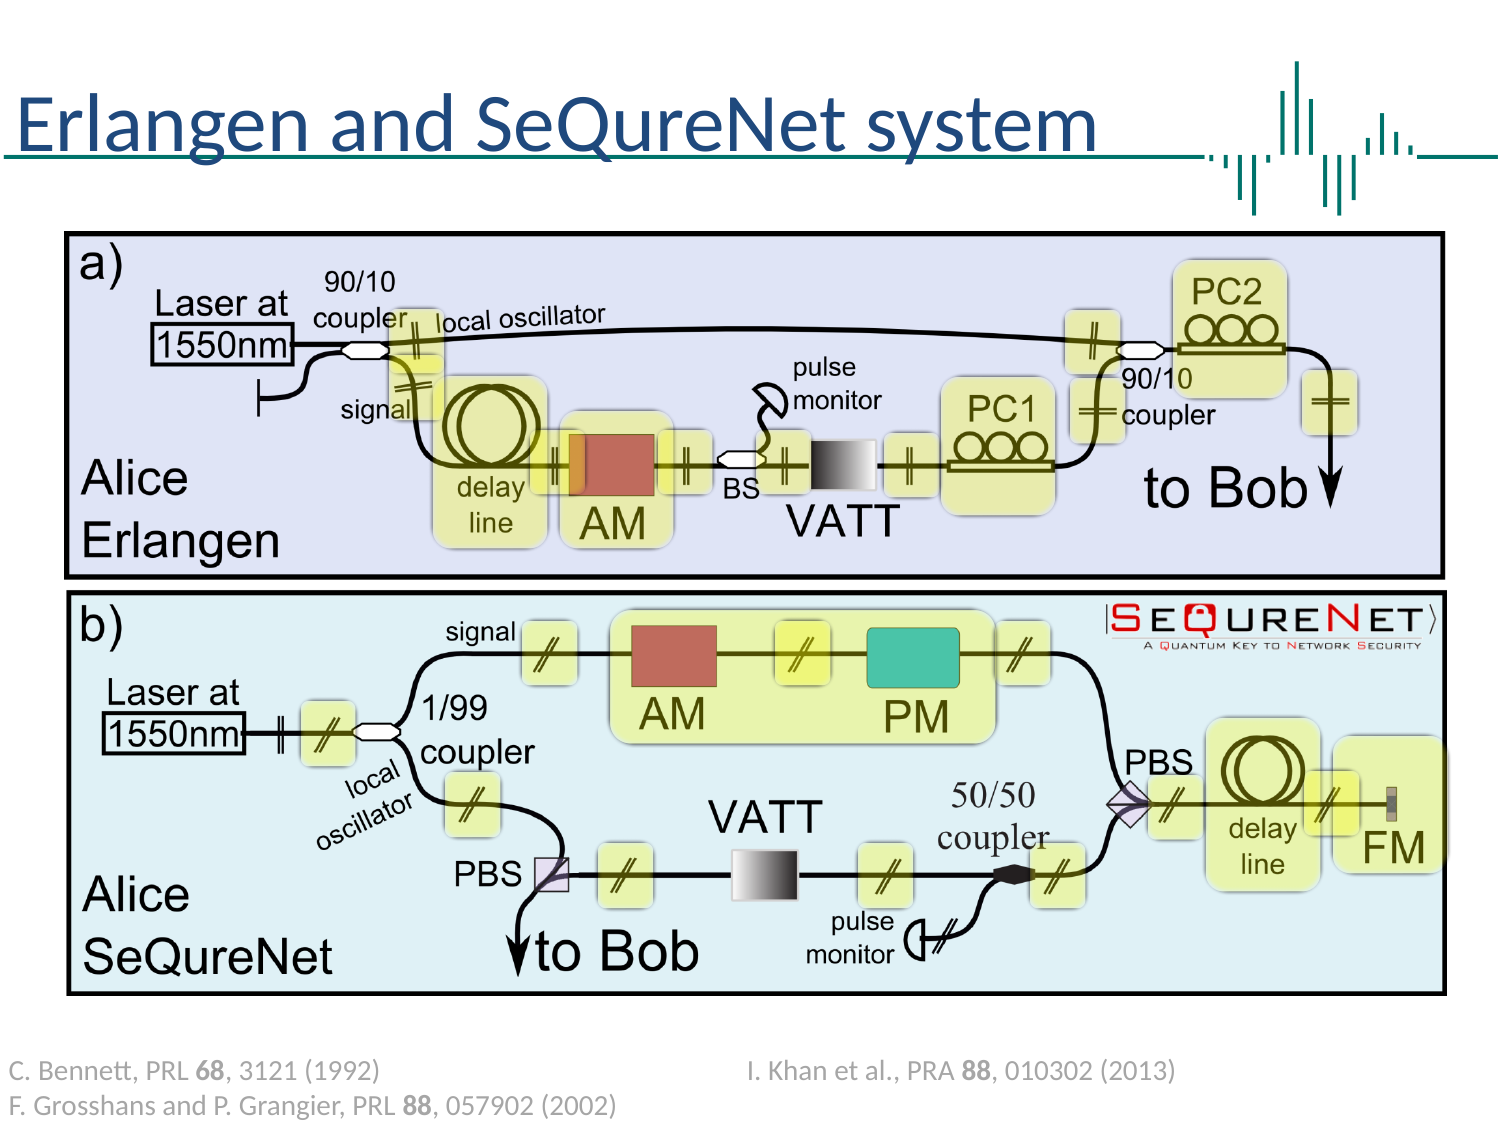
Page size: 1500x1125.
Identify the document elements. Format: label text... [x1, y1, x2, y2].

title Erlangen and SeQureNet system [0, 23, 1172, 176]
picture [0, 0, 1500, 1043]
text_box C. Bennett, PRL 68, 3121 (1992) F. Grosshans and P. Grangier, PRL 88, 057902 (2002) C. Wittmann et al., Opt. Express 18, 4499 (2010) I. Khan et al., PRA 88, 010302 (2013) [0, 1043, 1500, 1125]
